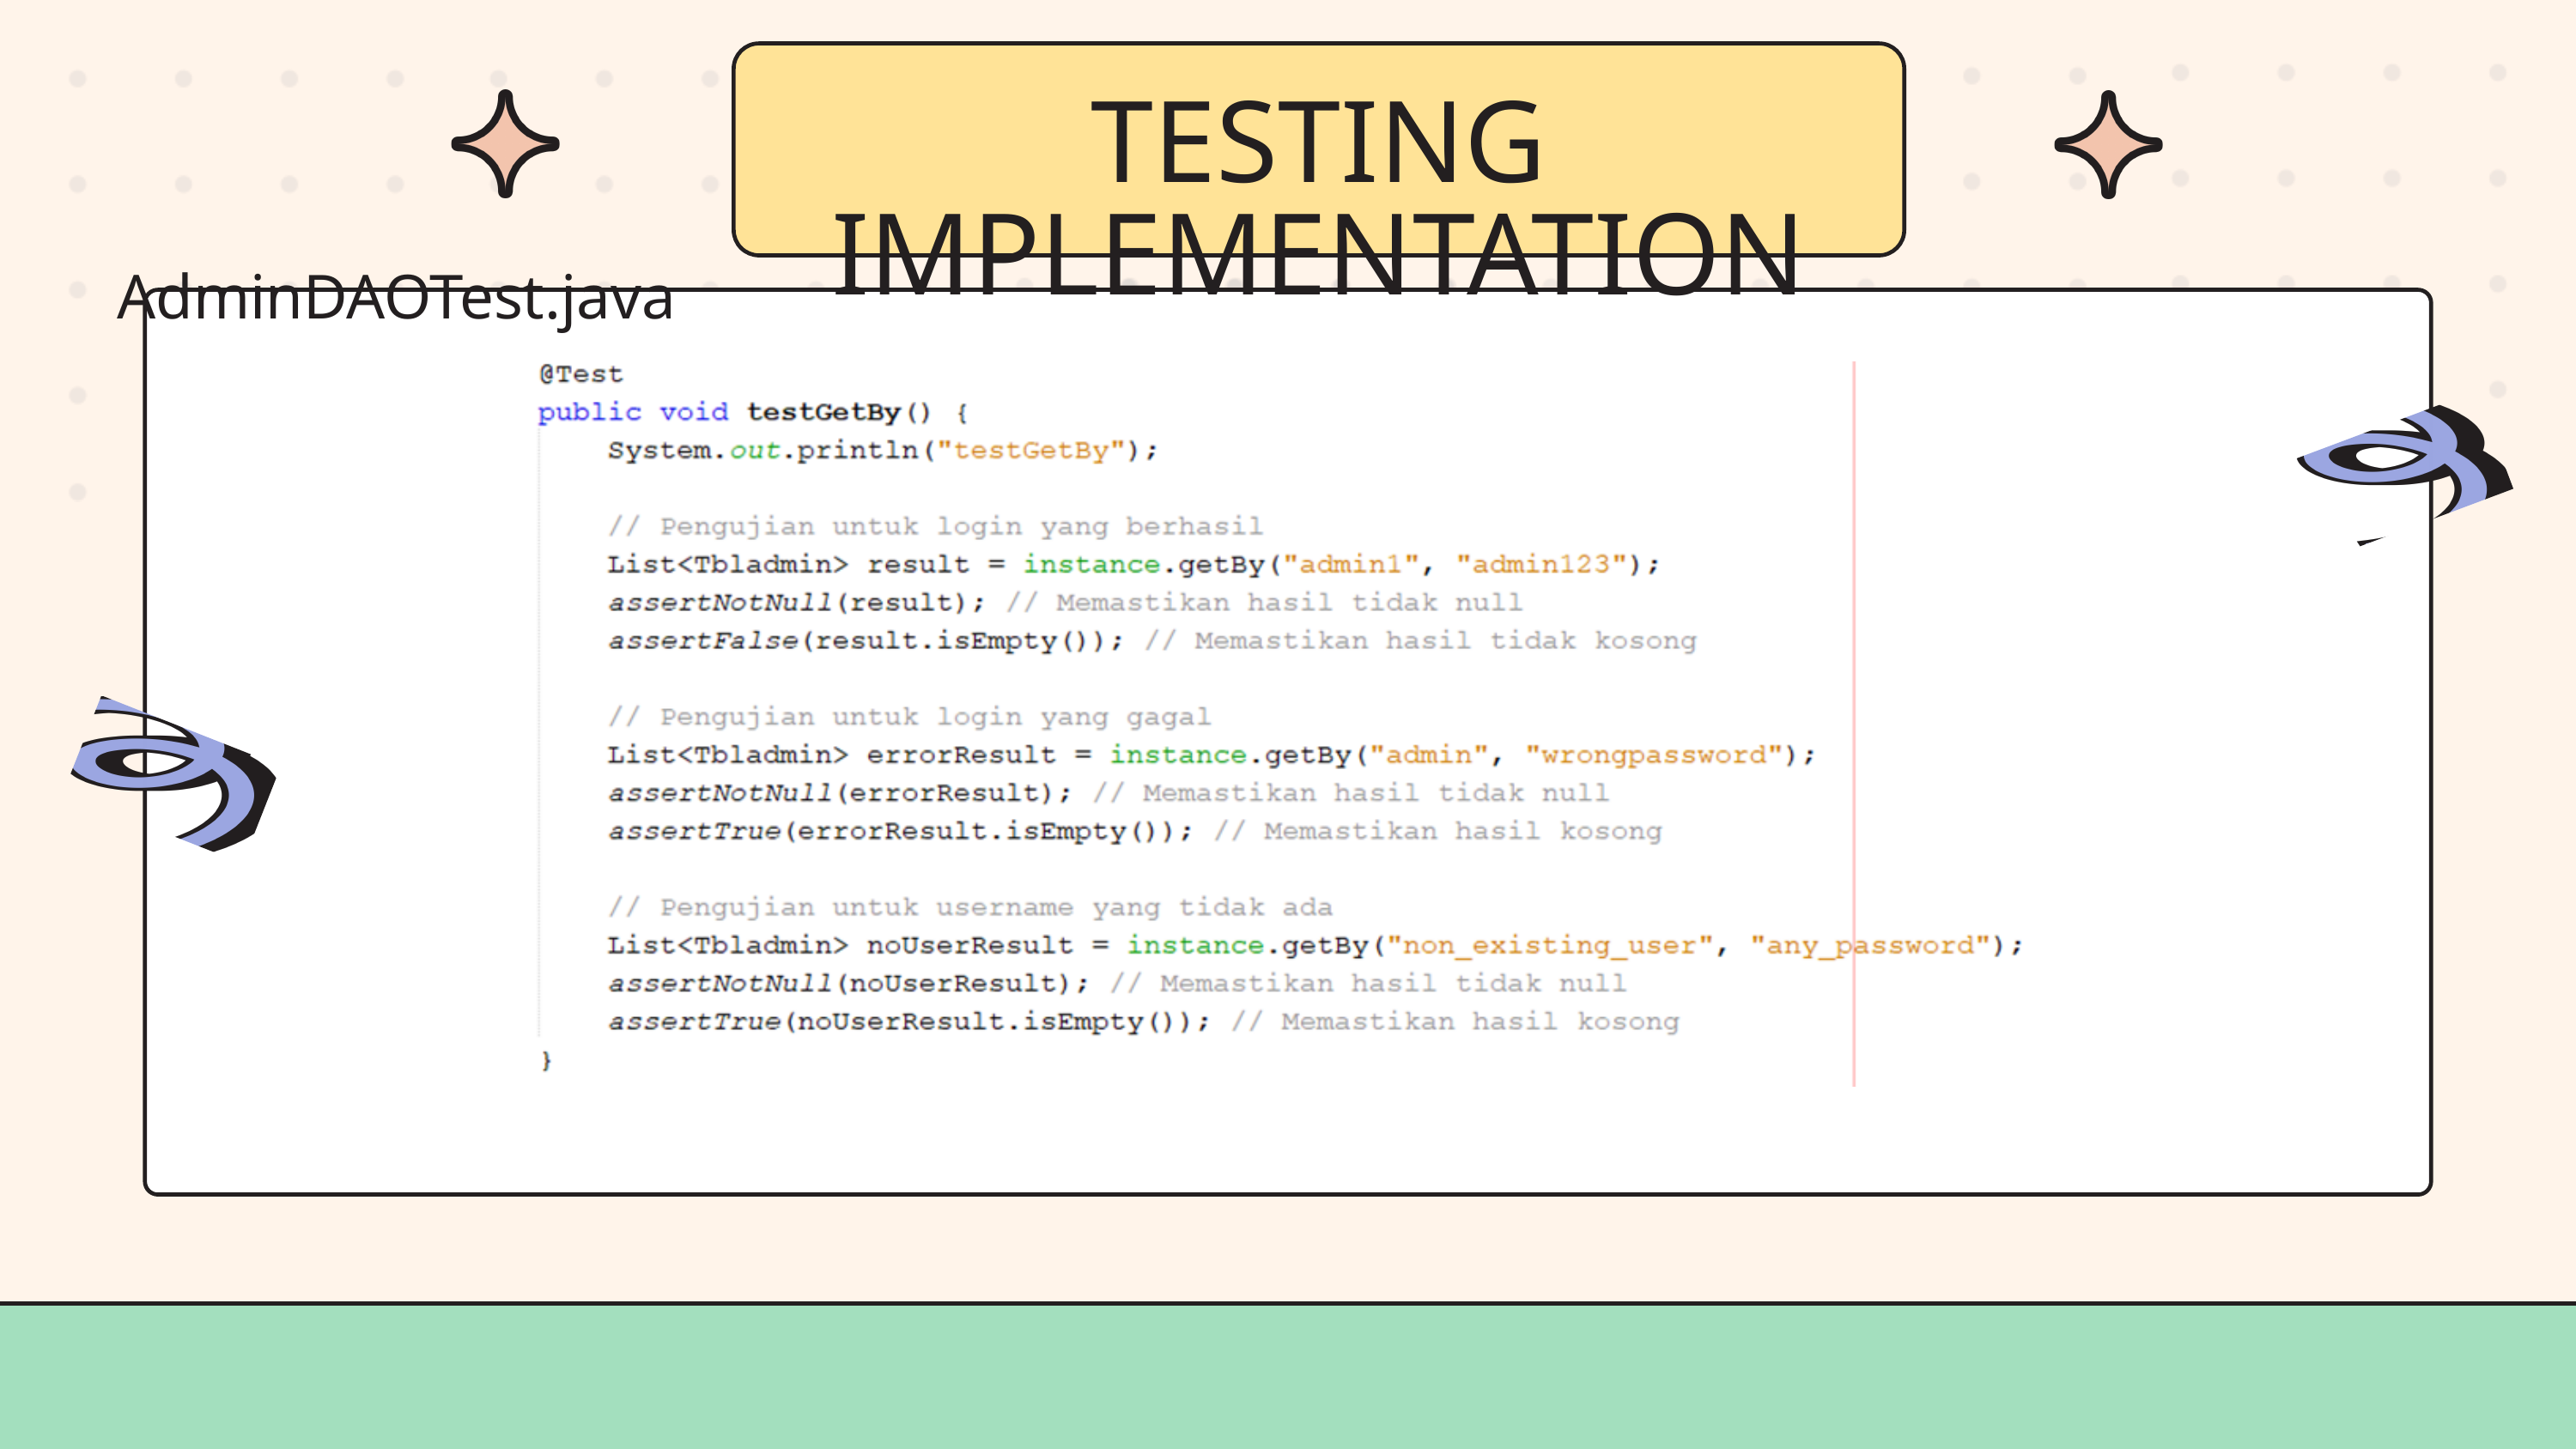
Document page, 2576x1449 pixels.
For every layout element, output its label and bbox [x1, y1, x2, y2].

text_box [0, 1303, 2576, 1449]
text_box [63, 695, 138, 822]
text_box [144, 289, 2432, 1195]
text_box [2438, 512, 2453, 518]
text_box [0, 0, 2576, 503]
text_box [733, 43, 1905, 256]
